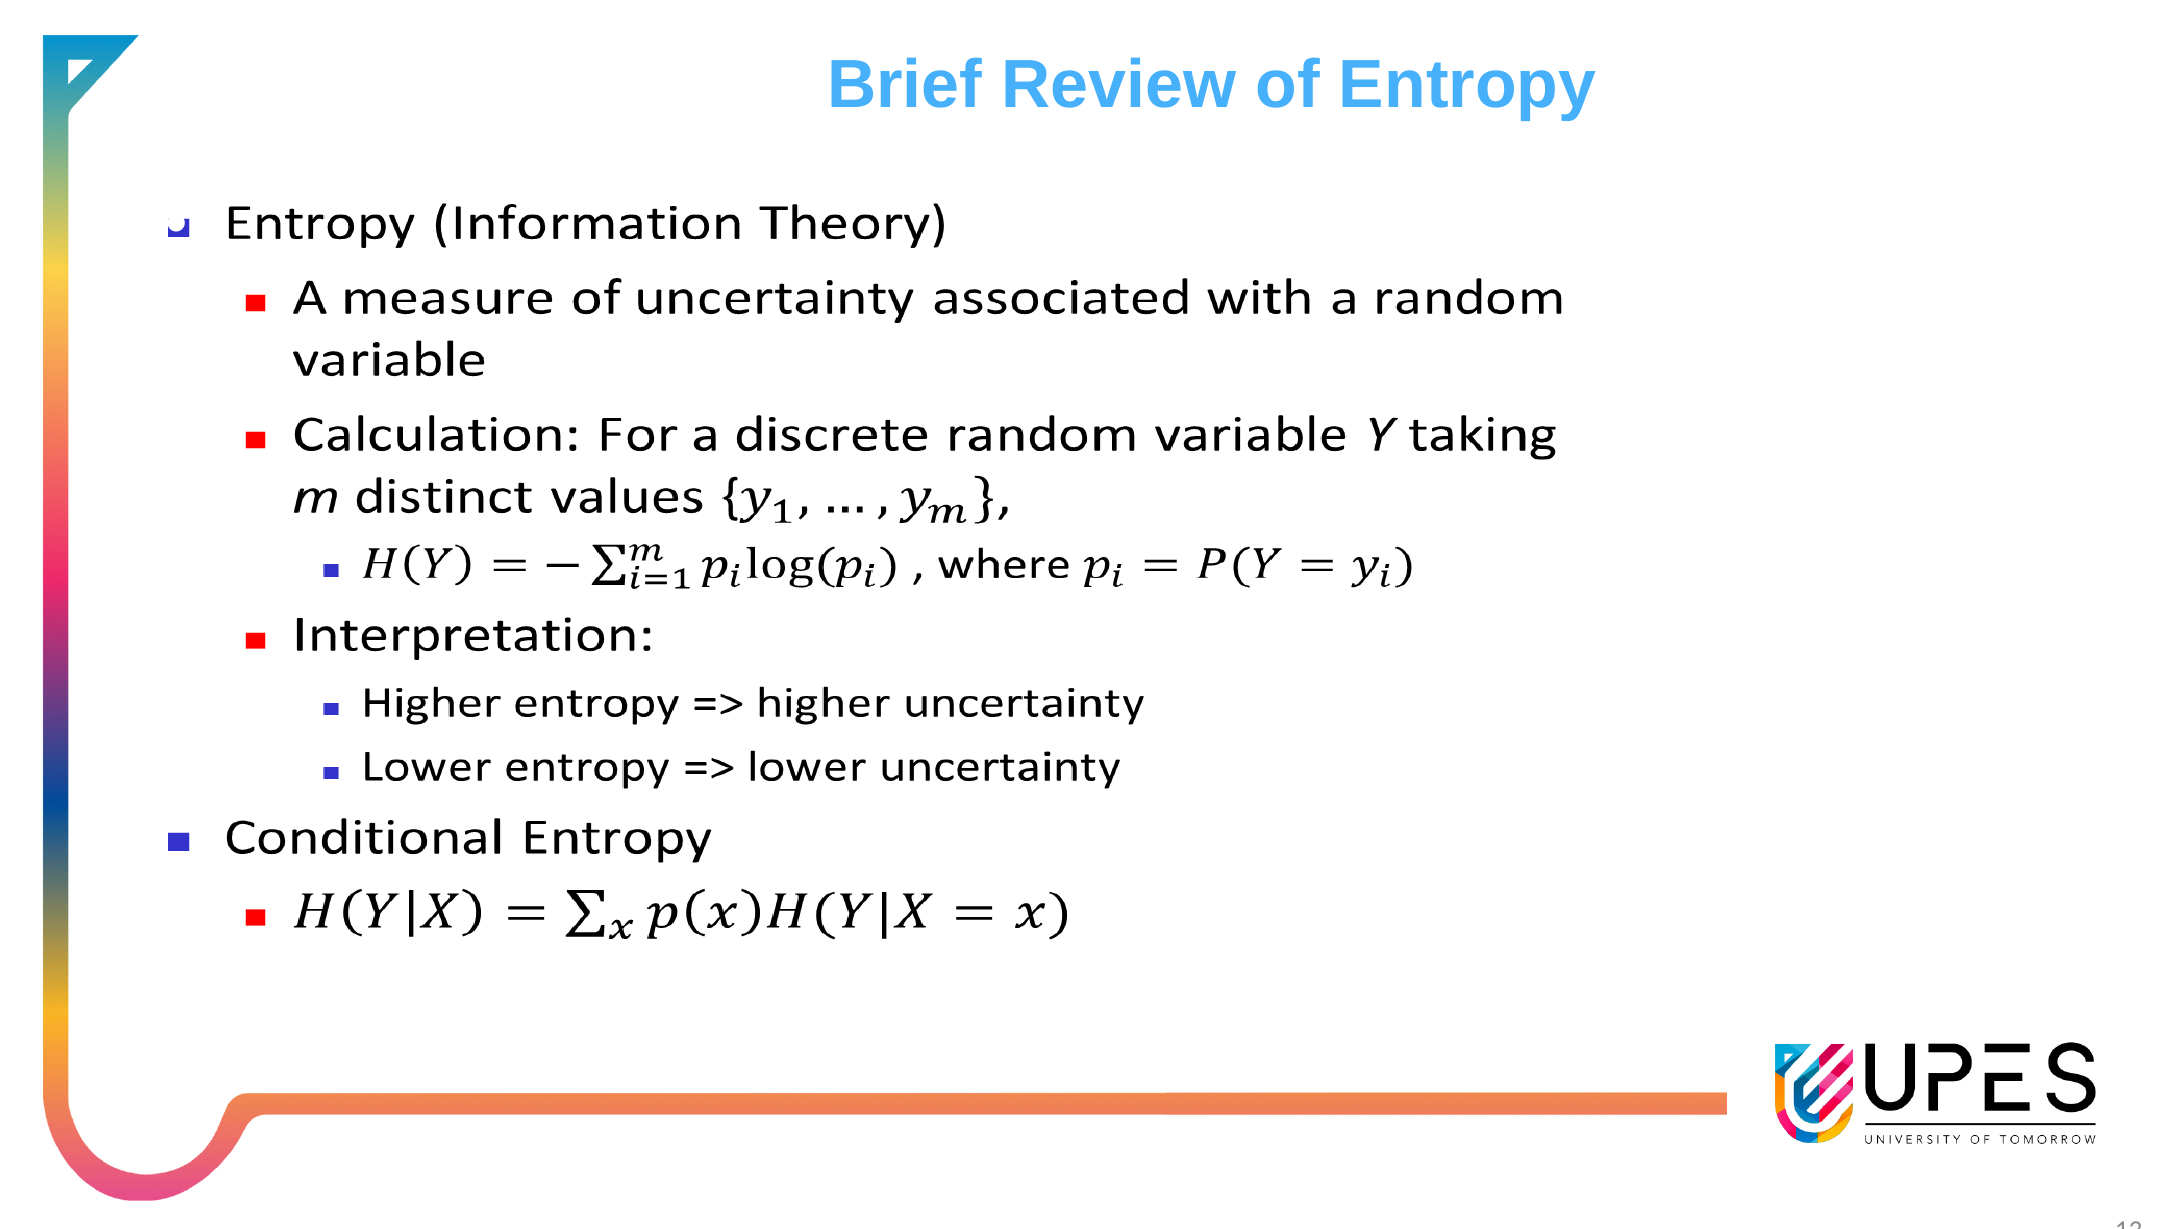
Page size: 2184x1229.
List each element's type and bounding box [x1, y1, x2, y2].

list [0, 0, 2184, 1229]
